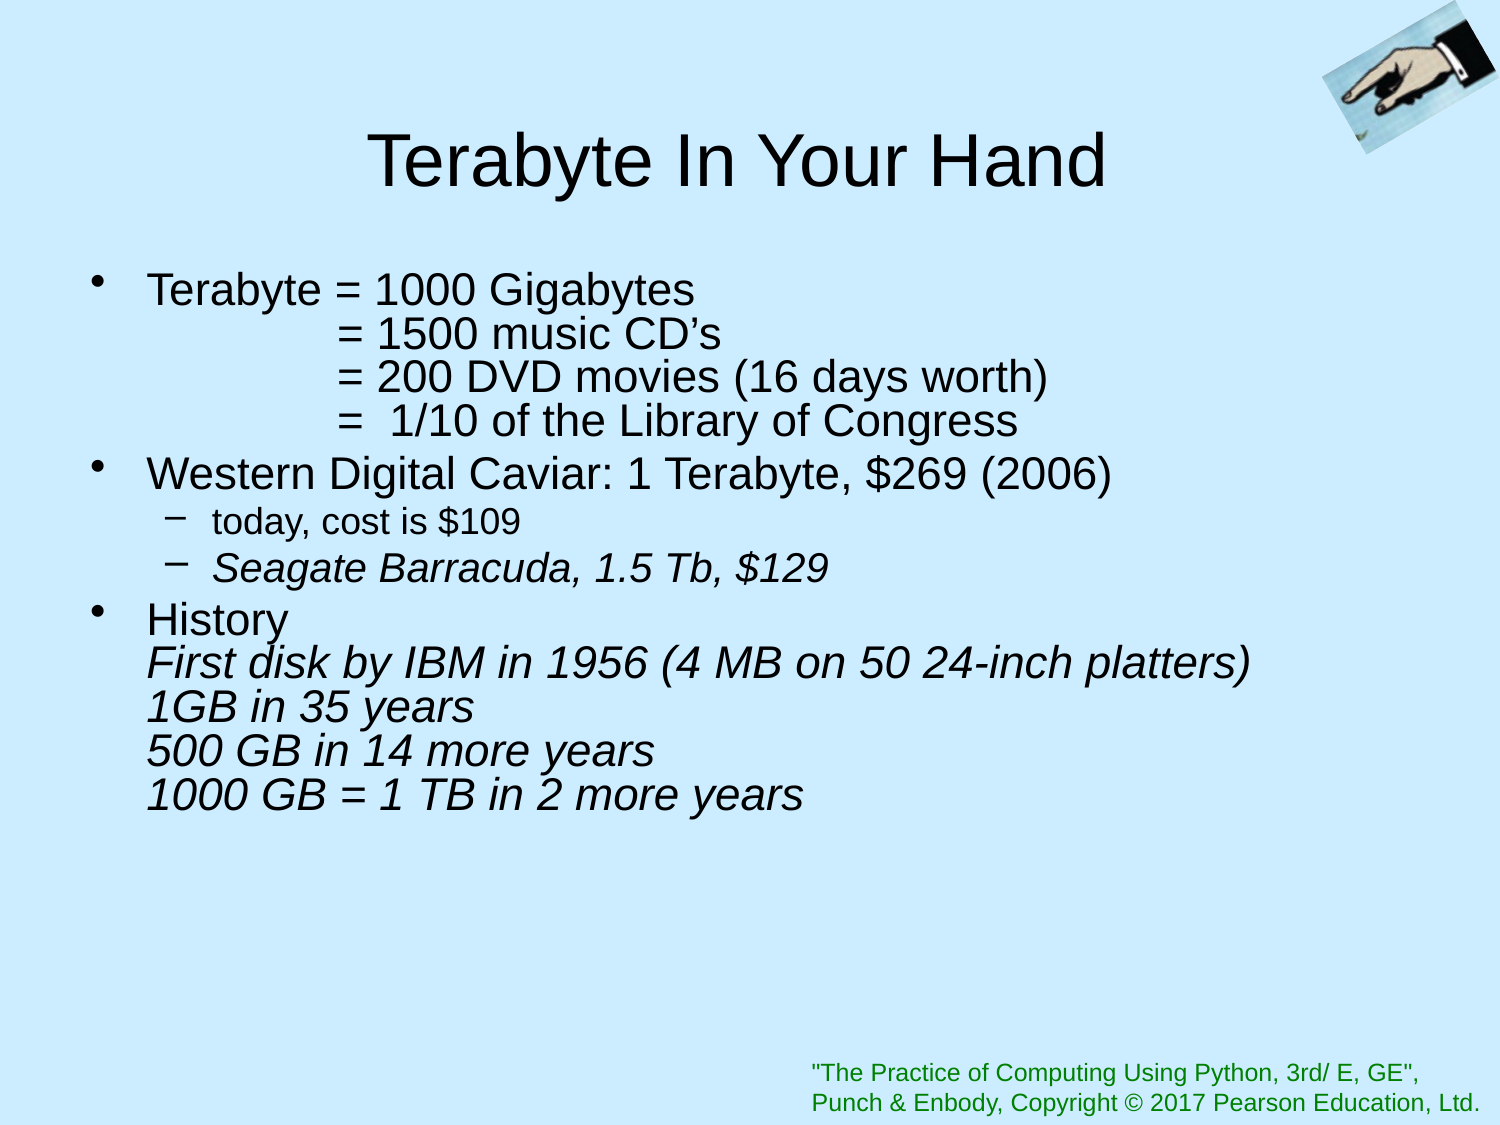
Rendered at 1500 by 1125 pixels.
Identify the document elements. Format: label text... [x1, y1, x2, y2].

title Terabyte In Your Hand [62, 99, 1413, 213]
list Terabyte = 1000 Gigabytes = 1500 music CD’s = 200 DVD movies (16 days worth) = 1/10 of the Library of Congress Western Digital Caviar: 1 Terabyte, $269 (2006) today, cost is $109 Seagate Barracuda, 1.5 Tb, $129 History First disk by IBM in 1956 (4 MB on 50 24-inch platters) 1GB in 35 years 500 GB in 14 more years 1000 GB = 1 TB in 2 more years [75, 262, 1425, 963]
picture [1322, 0, 1499, 127]
